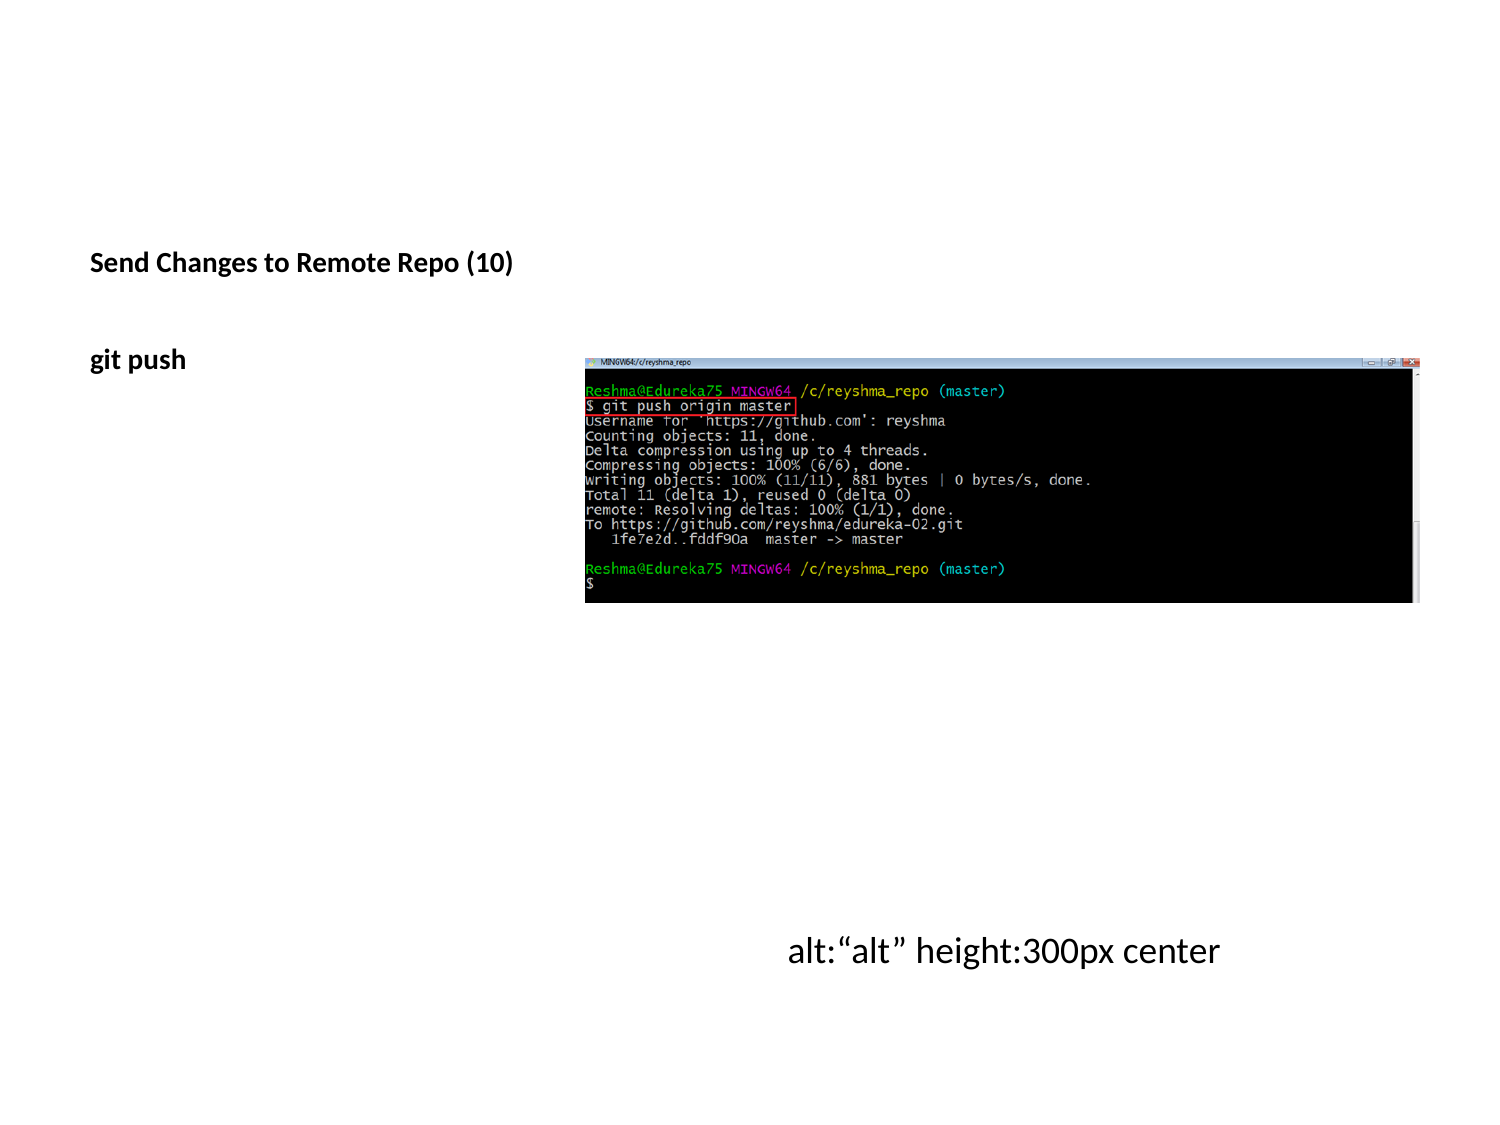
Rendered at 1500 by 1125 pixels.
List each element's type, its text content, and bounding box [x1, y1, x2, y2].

text_box alt:“alt” height:300px center [585, 918, 1423, 1003]
picture [585, 358, 1424, 603]
list Send Changes to Remote Repo (10) git push [75, 235, 569, 1005]
